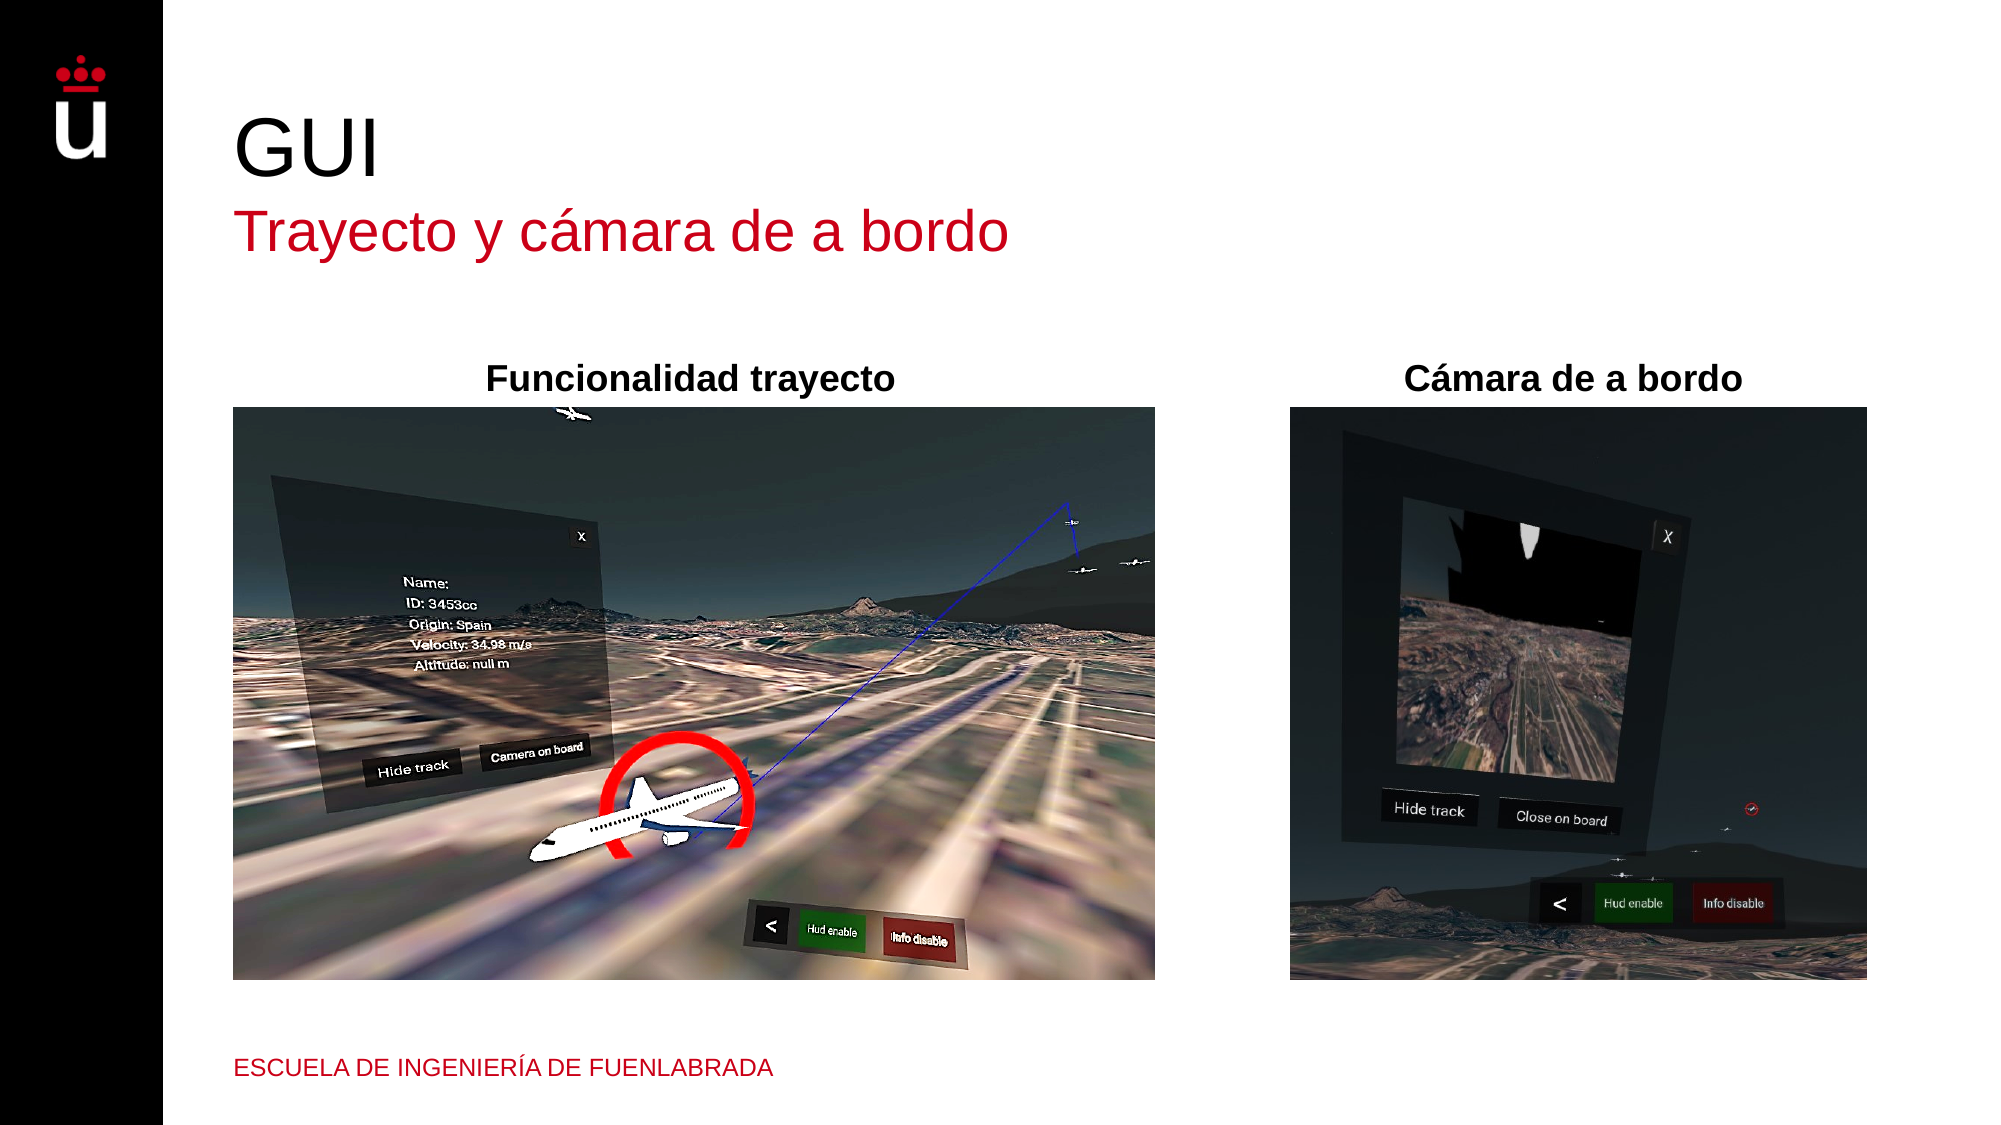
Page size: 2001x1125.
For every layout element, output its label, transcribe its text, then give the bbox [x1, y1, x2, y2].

title GUI [233, 91, 1140, 193]
picture [233, 407, 1155, 980]
list ESCUELA DE INGENIERÍA DE FUENLABRADA [233, 1051, 1140, 1082]
text_box Cámara de a bordo [1389, 346, 1768, 407]
text_box Funcionalidad trayecto [470, 346, 917, 407]
subtitle Trayecto y cámara de a bordo [233, 193, 1140, 253]
picture [1290, 407, 1867, 980]
picture [55, 55, 117, 165]
